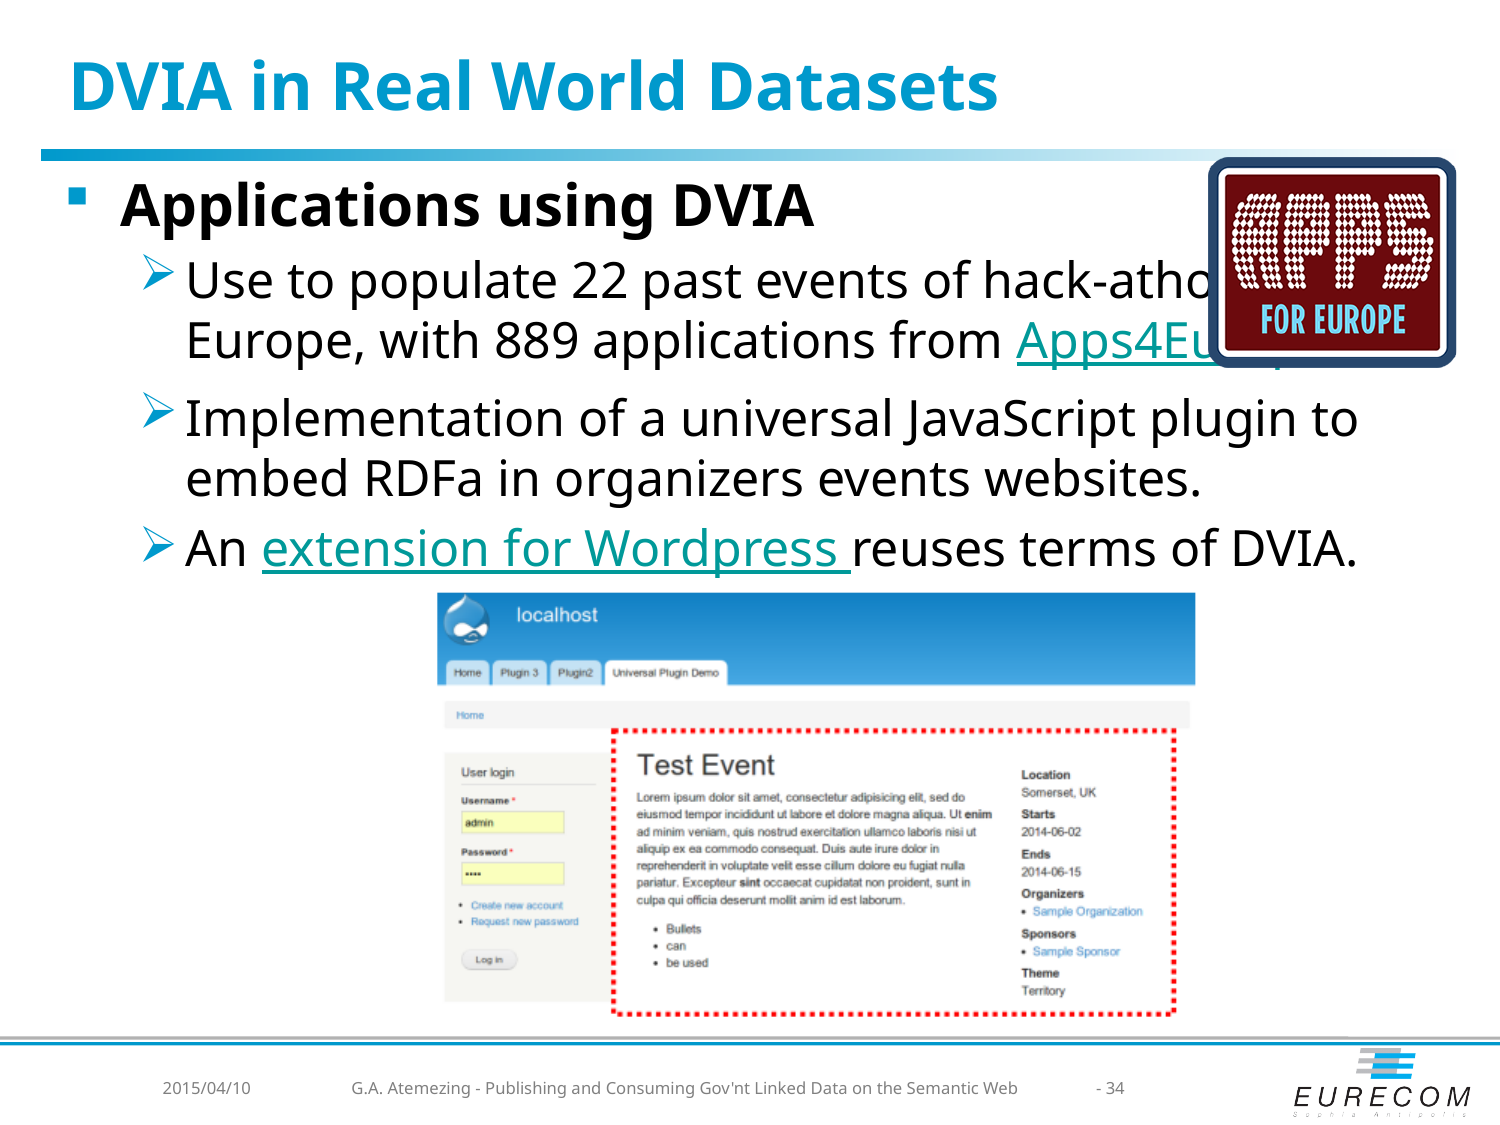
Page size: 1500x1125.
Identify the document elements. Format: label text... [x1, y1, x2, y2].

list Applications using DVIA Use to populate 22 past events of hack-athons in Europe, with 889 applications from Apps4Europe. Implementation of a universal JavaScript plugin to embed RDFa in organizers events websites. An extension for Wordpress reuses terms of DVIA. [48, 160, 1479, 658]
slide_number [147, 1070, 325, 1103]
picture [1293, 1048, 1477, 1118]
picture [433, 590, 1196, 1024]
picture [1207, 142, 1457, 382]
slide_number - 34 [1080, 1070, 1200, 1103]
title DVIA in Real World Datasets [52, 30, 1460, 138]
footer G.A. Atemezing - Publishing and Consuming Gov'nt Linked Data on the Semantic Web [336, 1070, 1069, 1107]
